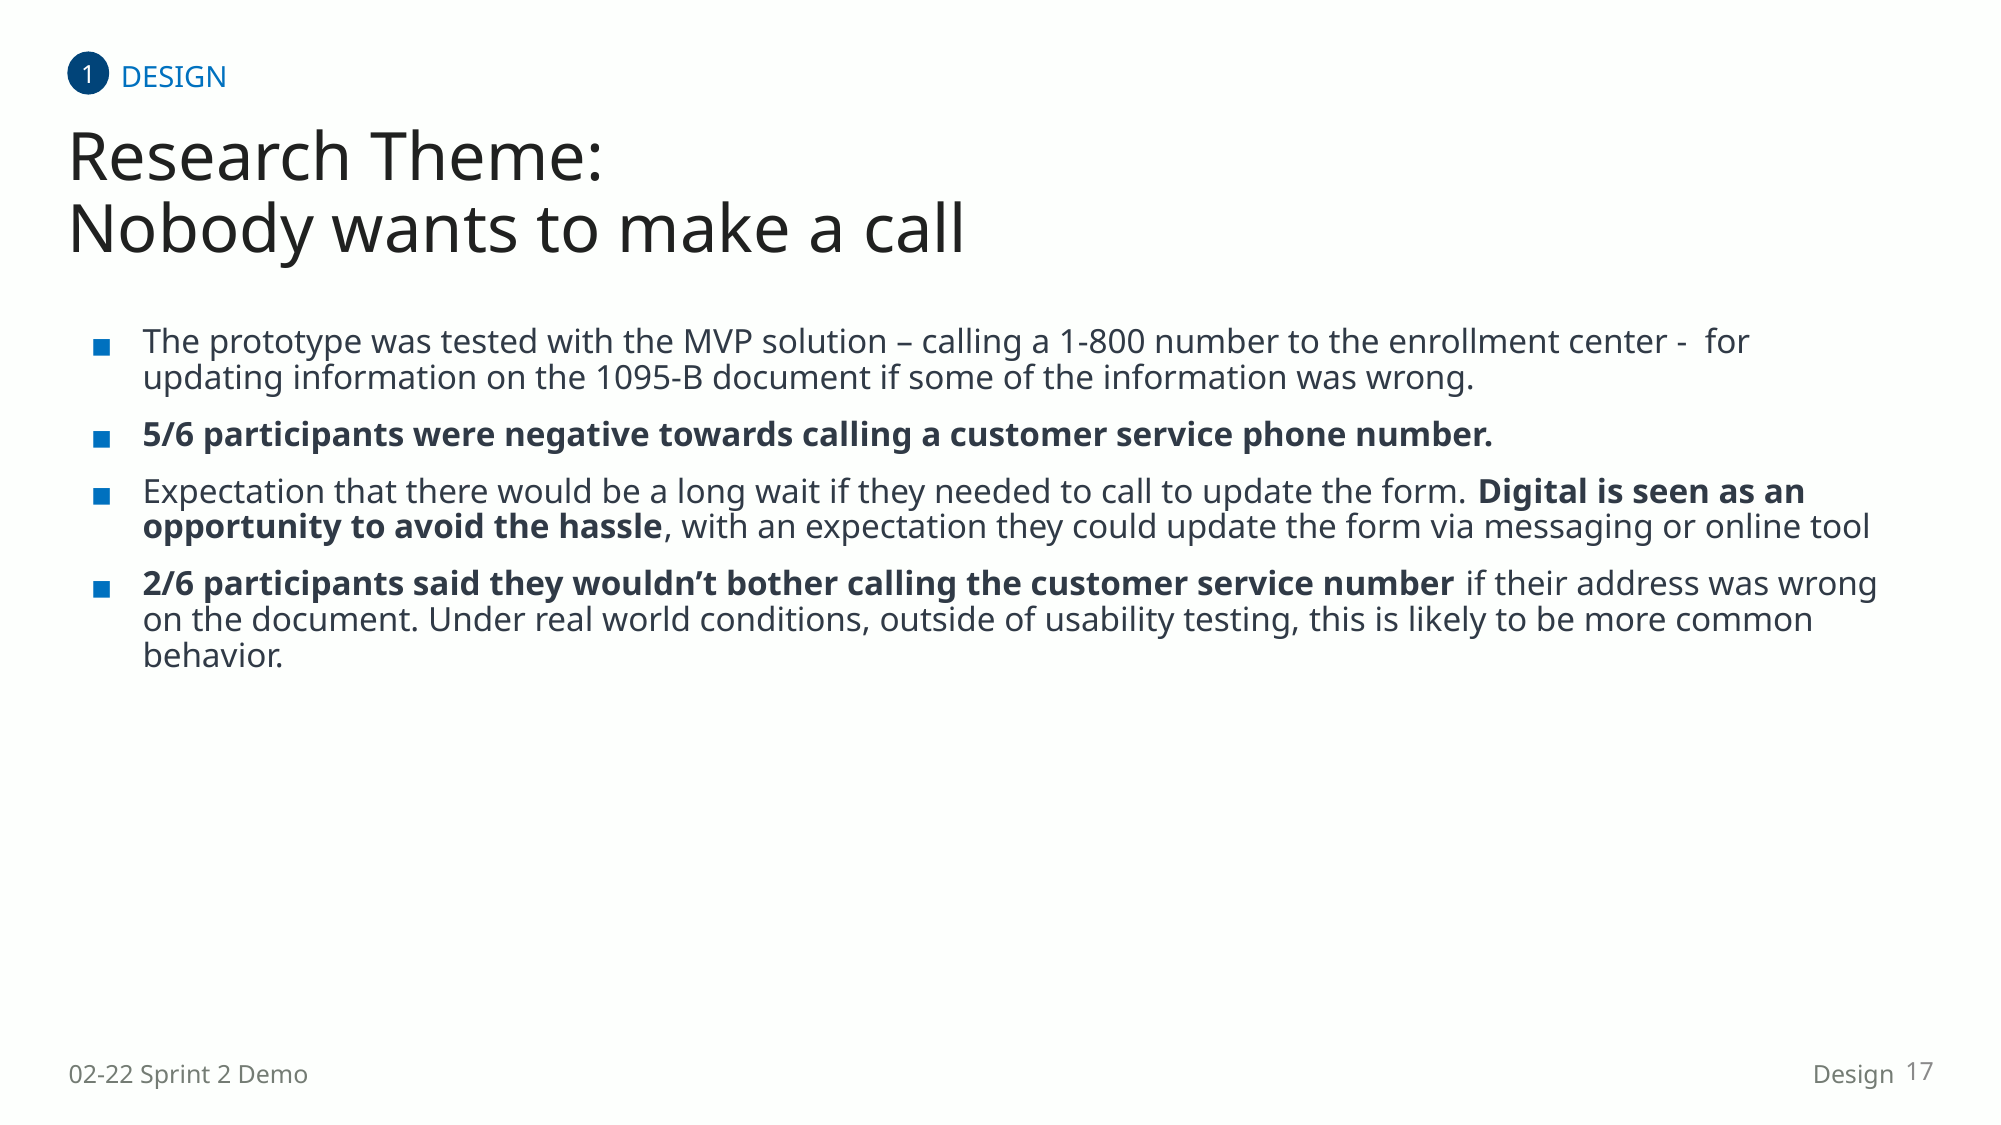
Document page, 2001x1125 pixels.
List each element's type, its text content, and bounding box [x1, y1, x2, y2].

list The prototype was tested with the MVP solution – calling a 1-800 number to the enrollment center - for updating information on the 1095-B document if some of the information was wrong. 5/6 participants were negative towards calling a customer service phone number. Expectation that there would be a long wait if they needed to call to update the form. Digital is seen as an opportunity to avoid the hassle, with an expectation they could update the form via messaging or online tool 2/6 participants said they wouldn’t bother calling the customer service number if their address was wrong on the document. Under real world conditions, outside of usability testing, this is likely to be more common behavior. [52, 317, 1915, 920]
text_box 02-22 Sprint 2 Demo [68, 1051, 516, 1097]
text_box Research Theme: Nobody wants to make a call [67, 123, 1734, 290]
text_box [67, 50, 913, 112]
text_box 17 [1882, 1042, 1949, 1103]
text_box Design [1462, 1051, 1910, 1097]
